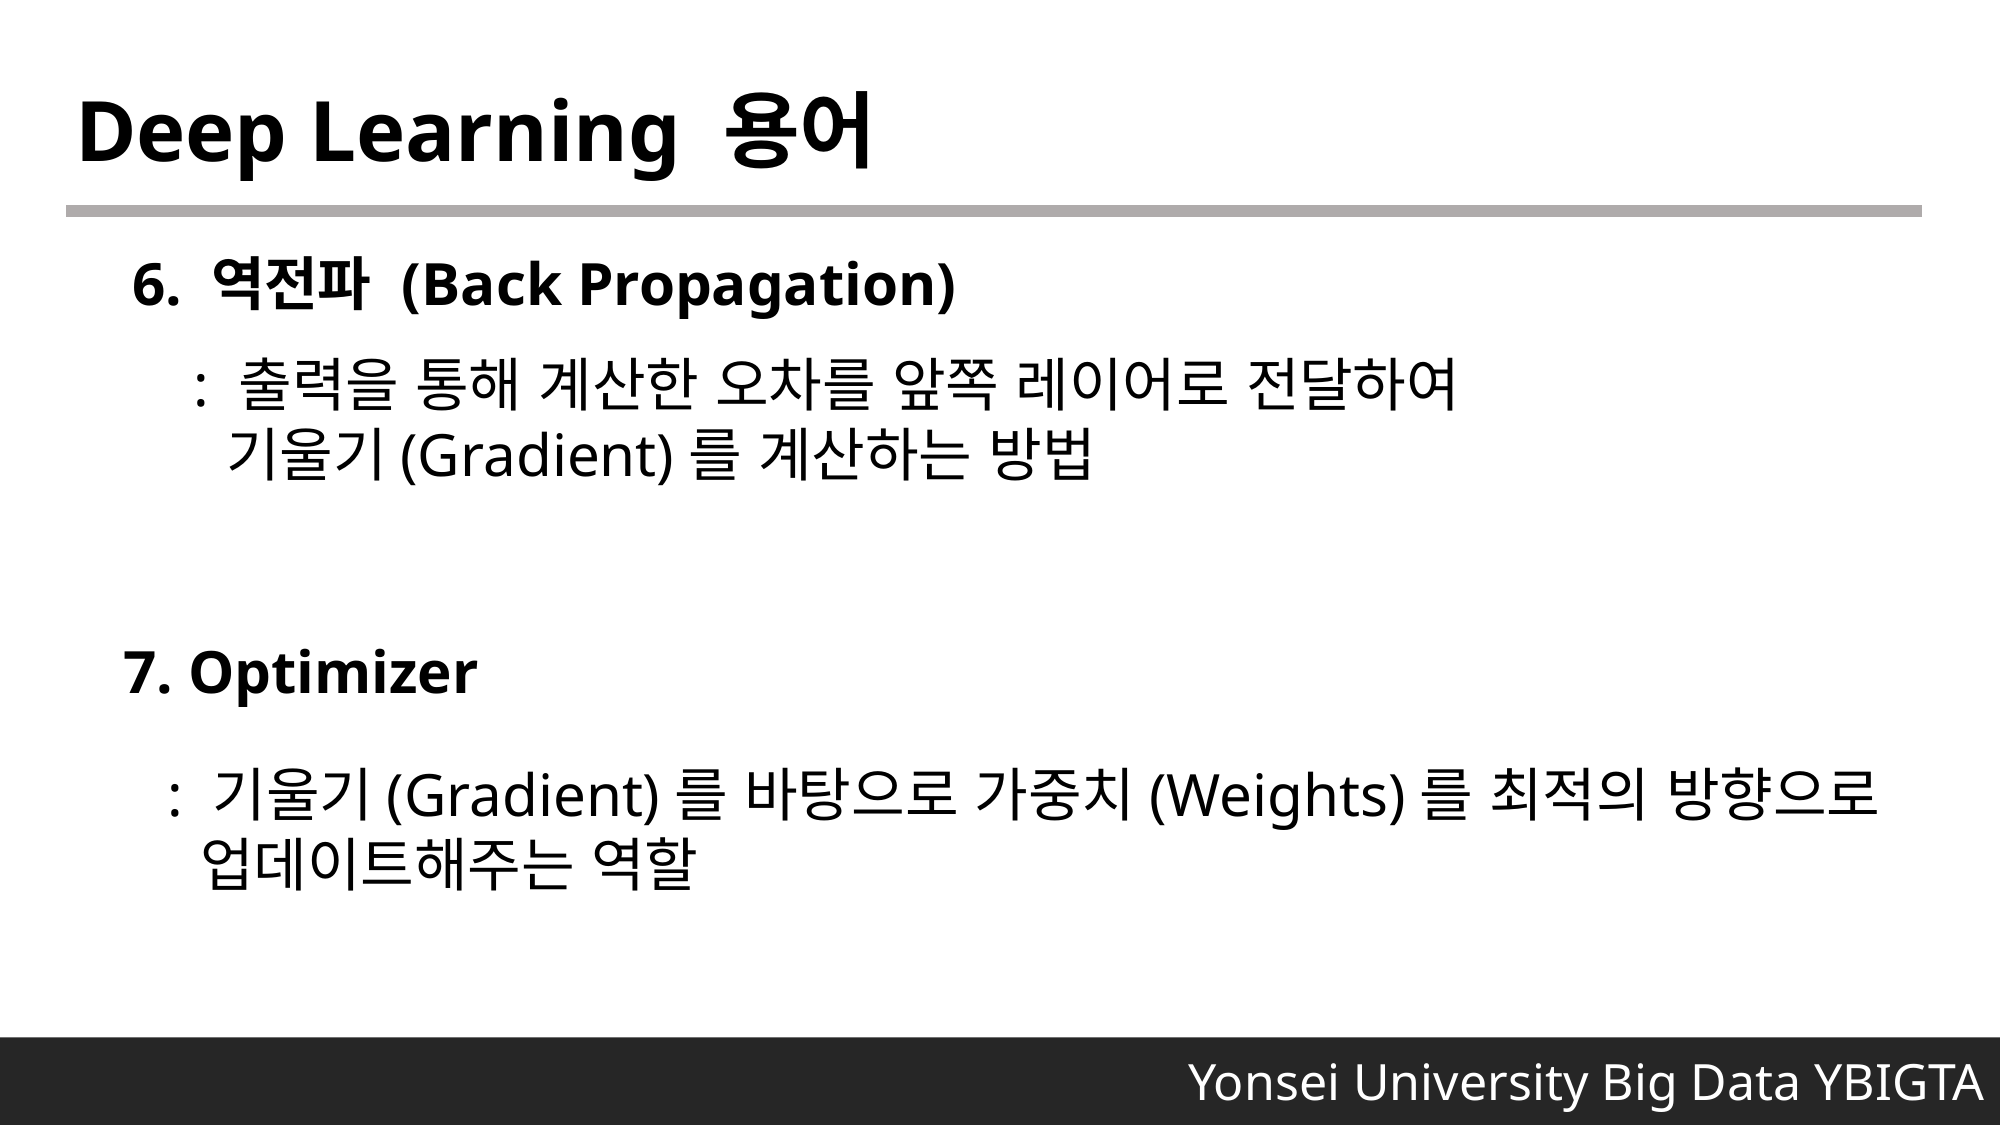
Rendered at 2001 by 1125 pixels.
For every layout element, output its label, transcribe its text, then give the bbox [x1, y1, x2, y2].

text_box : 출력을 통해 계산한 오차를 앞쪽 레이어로 전달하여 기울기(Gradient)를 계산하는 방법 [178, 340, 1475, 496]
text_box 7. Optimizer [108, 627, 494, 713]
text_box Yonsei University Big Data YBIGTA [1120, 1043, 2000, 1118]
text_box Deep Learning 용어 [60, 70, 2000, 186]
text_box [0, 1036, 2000, 1125]
text_box 6. 역전파 (Back Propagation) [117, 240, 1047, 325]
text_box : 기울기(Gradient)를 바탕으로 가중치(Weights)를 최적의 방향으로 업데이트해주는 역할 [152, 750, 1896, 906]
